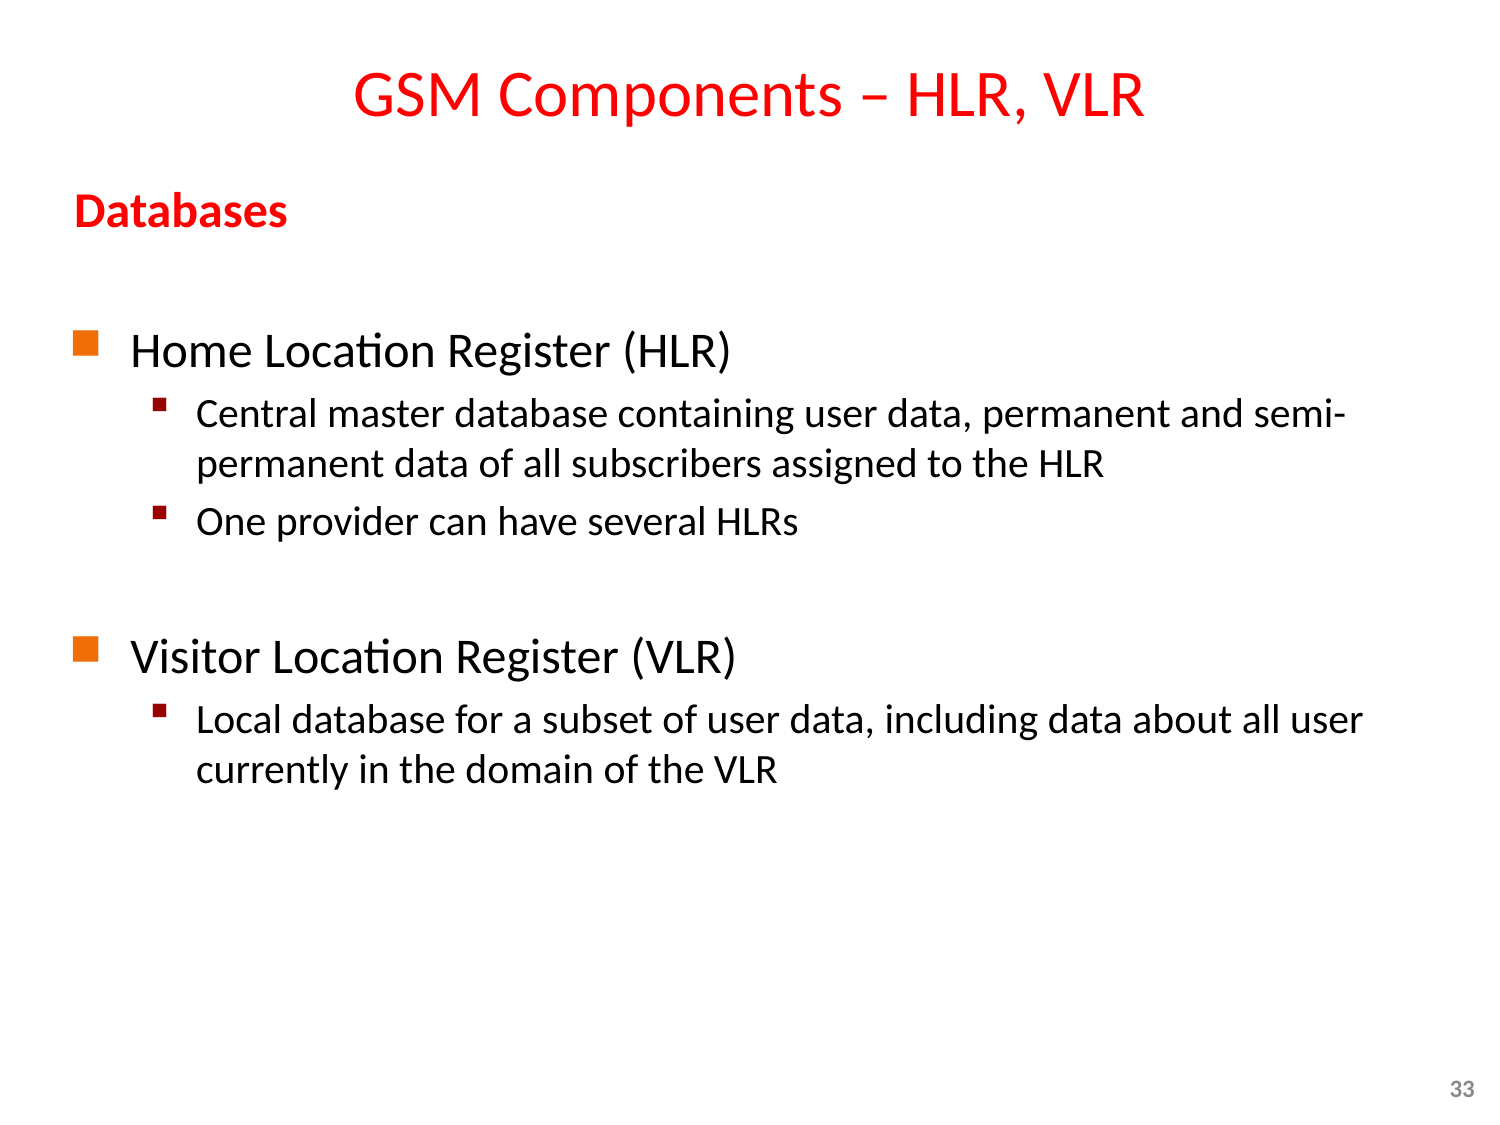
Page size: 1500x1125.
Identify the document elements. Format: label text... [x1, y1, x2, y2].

title GSM Components – HLR, VLR [59, 31, 1441, 149]
list Databases Home Location Register (HLR) Central master database containing user data, permanent and semi-permanent data of all subscribers assigned to the HLR One provider can have several HLRs Visitor Location Register (VLR) Local database for a subset of user data, including data about all user currently in the domain of the VLR [59, 169, 1435, 1044]
